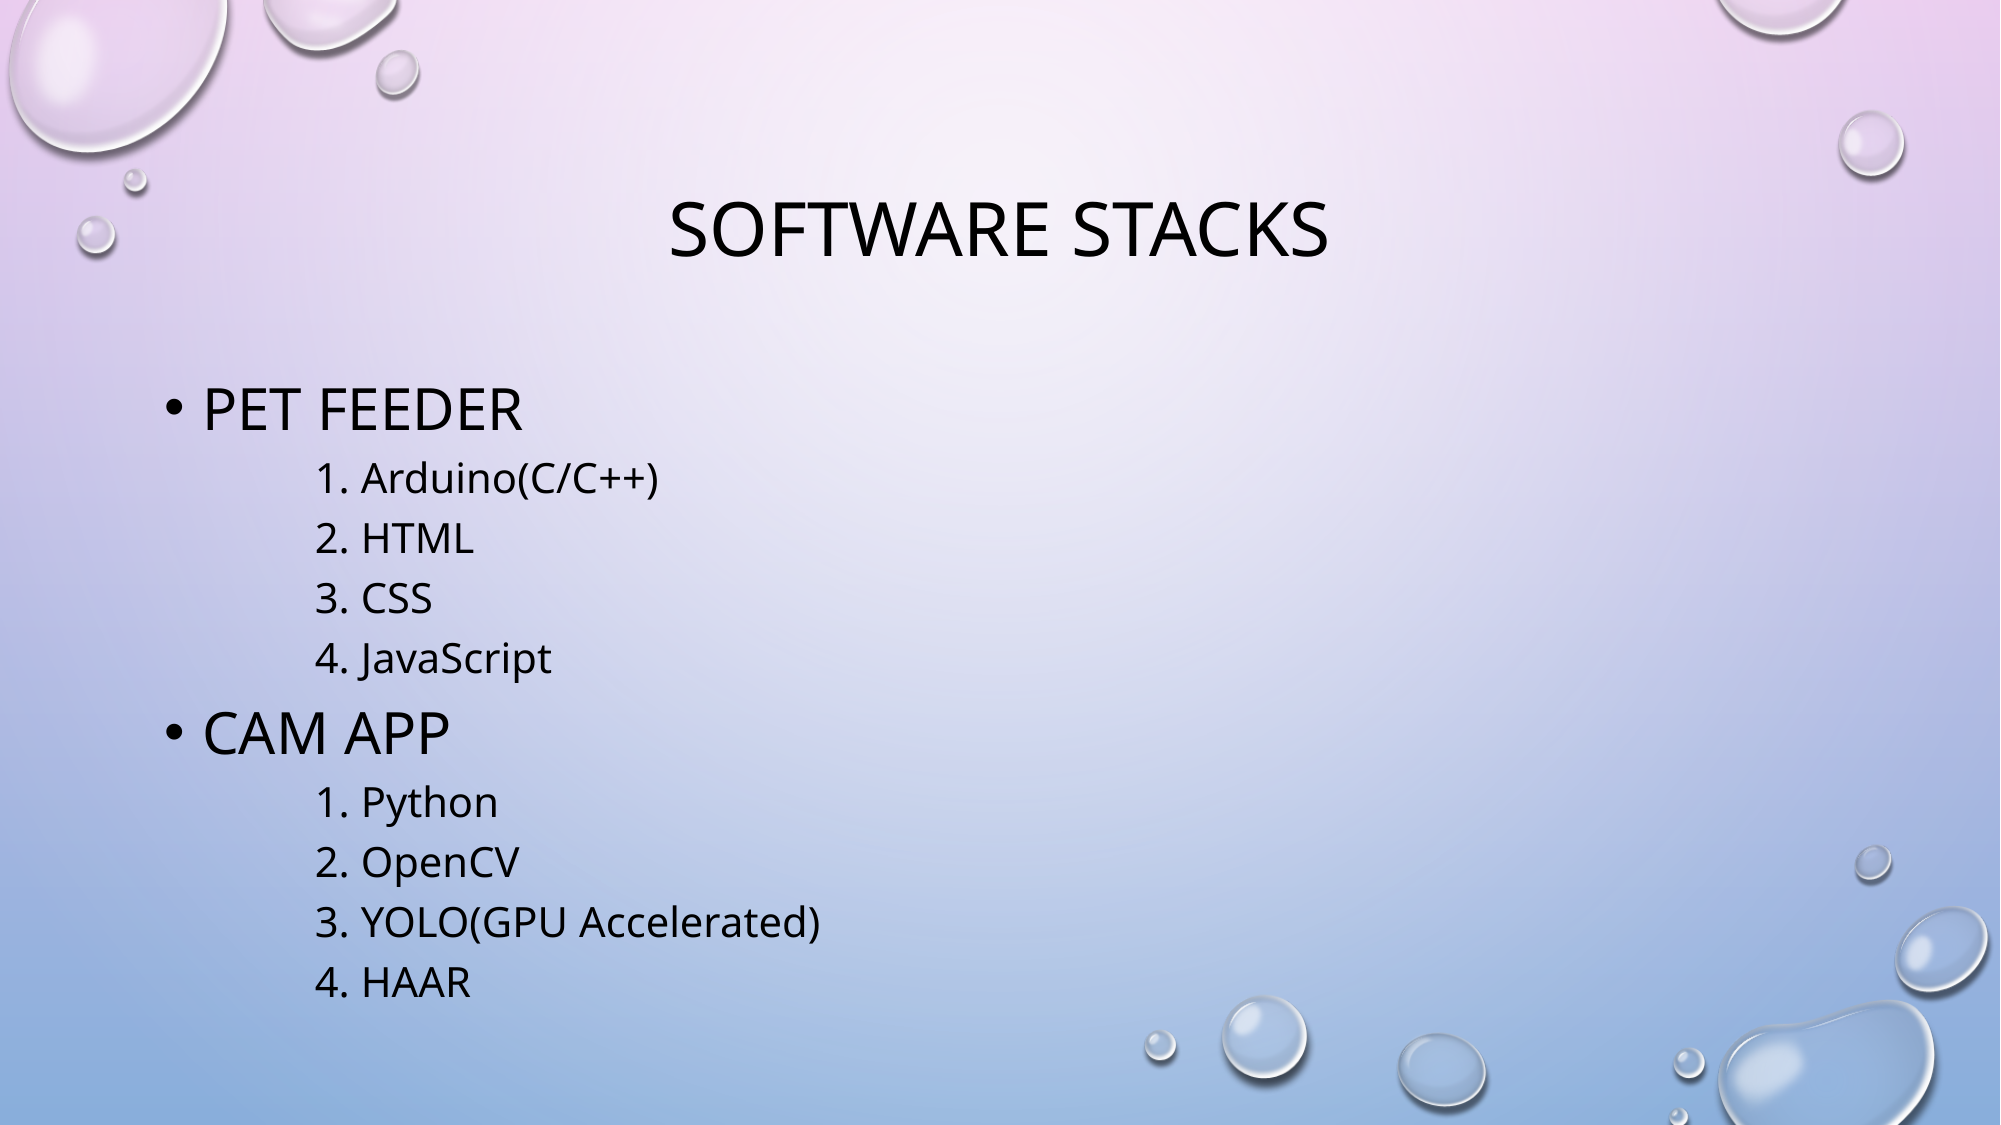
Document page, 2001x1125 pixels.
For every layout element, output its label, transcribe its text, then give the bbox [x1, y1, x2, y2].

picture [0, 0, 2000, 1125]
list Pet feeder 1. Arduino(C/c++) 2. HTml 3. css 4. JavaScript Cam app 1. Python 2. opencv 3. yolo(gpu Accelerated) 4. haar [149, 350, 1850, 1044]
title Software Stacks [149, 101, 1851, 364]
